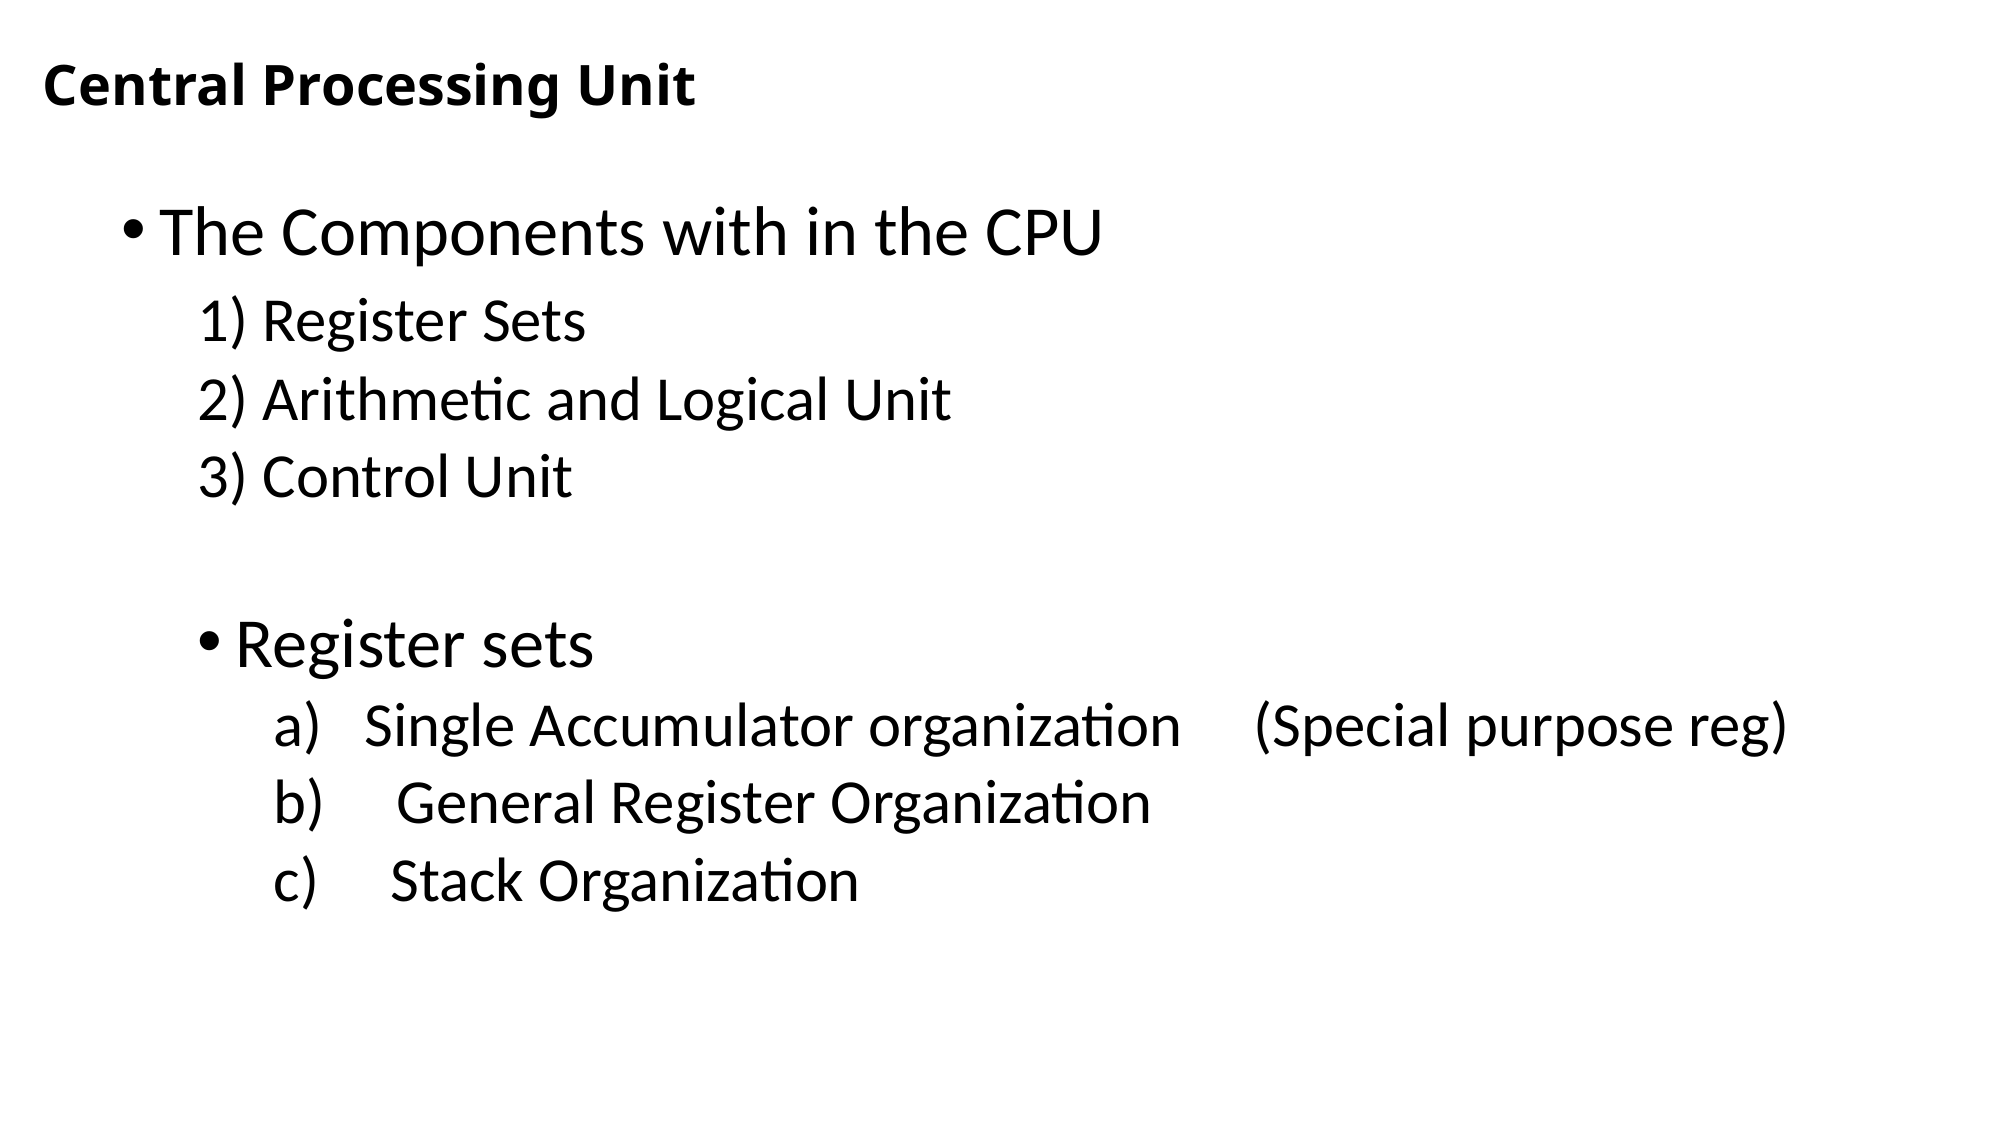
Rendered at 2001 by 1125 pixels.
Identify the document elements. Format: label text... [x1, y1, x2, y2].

list The Components with in the CPU 1) Register Sets 2) Arithmetic and Logical Unit 3) Control Unit Register sets Single Accumulator organization (Special purpose reg) b) General Register Organization c) Stack Organization [106, 187, 1832, 932]
title Central Processing Unit [27, 49, 1753, 126]
